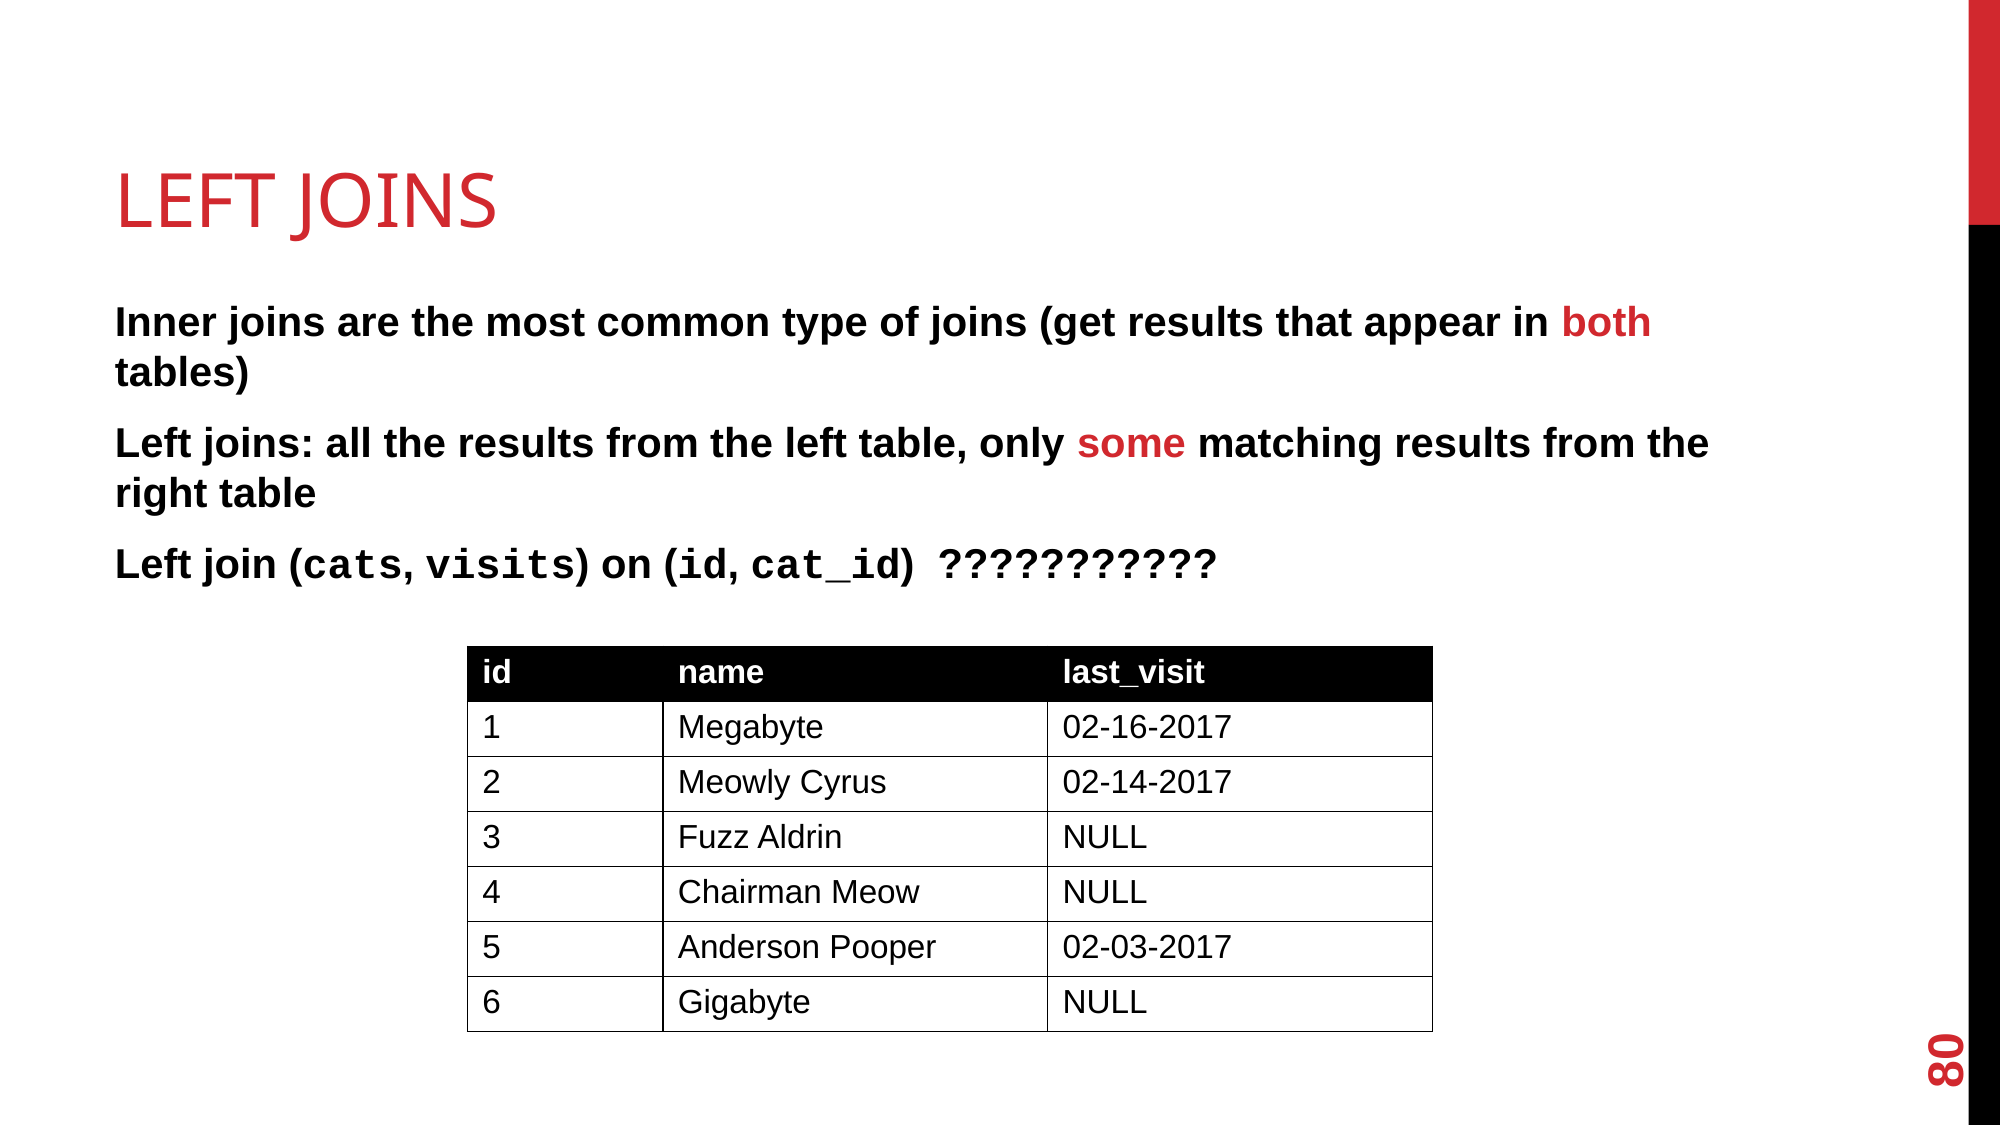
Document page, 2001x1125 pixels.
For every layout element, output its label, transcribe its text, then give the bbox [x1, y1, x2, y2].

table_cell Chairman Meow [664, 867, 1047, 921]
table_cell Megabyte [664, 702, 1047, 756]
table_cell 02-03-2017 [1048, 922, 1432, 976]
table_header name [664, 647, 1047, 701]
table_cell 4 [468, 867, 662, 921]
title LEFT JOINS [99, 25, 1367, 250]
table_cell Anderson Pooper [664, 922, 1047, 976]
table_cell 2 [468, 757, 662, 811]
table_cell NULL [1048, 812, 1432, 866]
list Inner joins are the most common type of joins (get results that appear in both tables) Left joins: all the results from the left table, only some matching results from the right table Left join (cats, visits) on (id, cat_id) ??????????? [99, 287, 1767, 1005]
table_cell NULL [1048, 977, 1432, 1031]
table_cell 6 [468, 977, 662, 1031]
slide_number ‹#› [1903, 887, 1984, 1104]
table_header last_visit [1048, 647, 1432, 701]
table_cell 1 [468, 702, 662, 756]
table_cell 02-16-2017 [1048, 702, 1432, 756]
table_cell Fuzz Aldrin [664, 812, 1047, 866]
table_cell Gigabyte [664, 977, 1047, 1031]
table_cell 5 [468, 922, 662, 976]
table_cell 3 [468, 812, 662, 866]
table_header id [468, 647, 662, 701]
table_cell 02-14-2017 [1048, 757, 1432, 811]
table_cell NULL [1048, 867, 1432, 921]
table_cell Meowly Cyrus [664, 757, 1047, 811]
